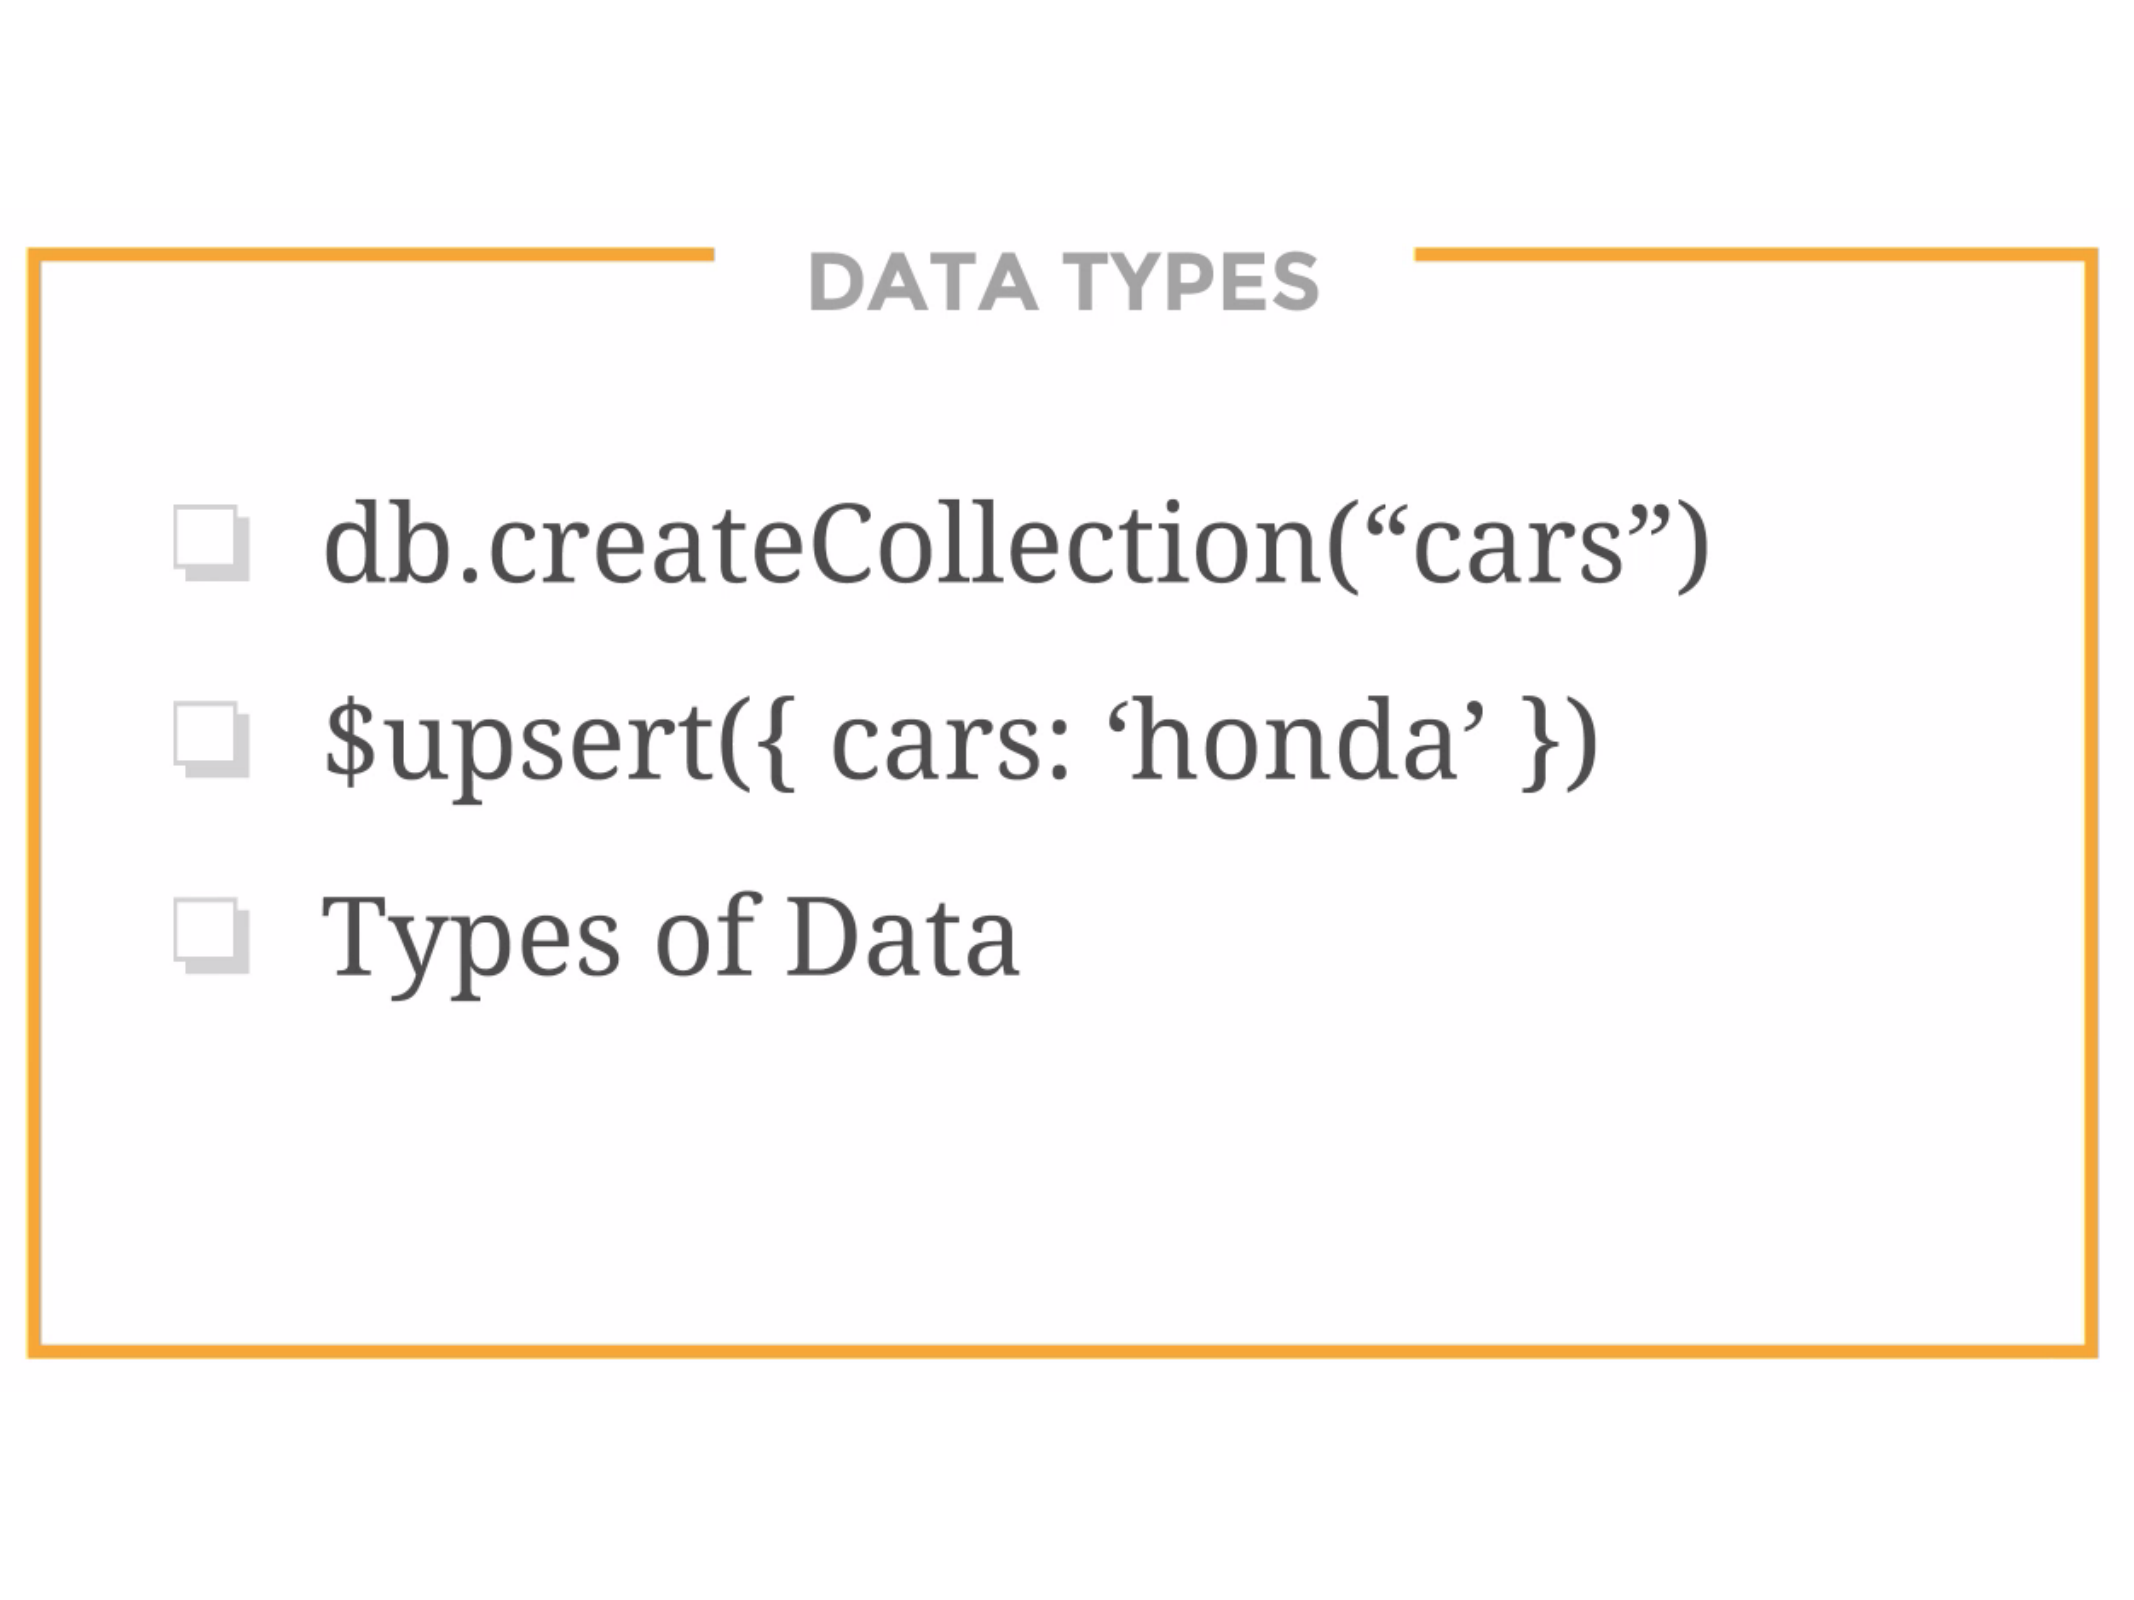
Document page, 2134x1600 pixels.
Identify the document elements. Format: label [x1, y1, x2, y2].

picture [0, 208, 2134, 1392]
